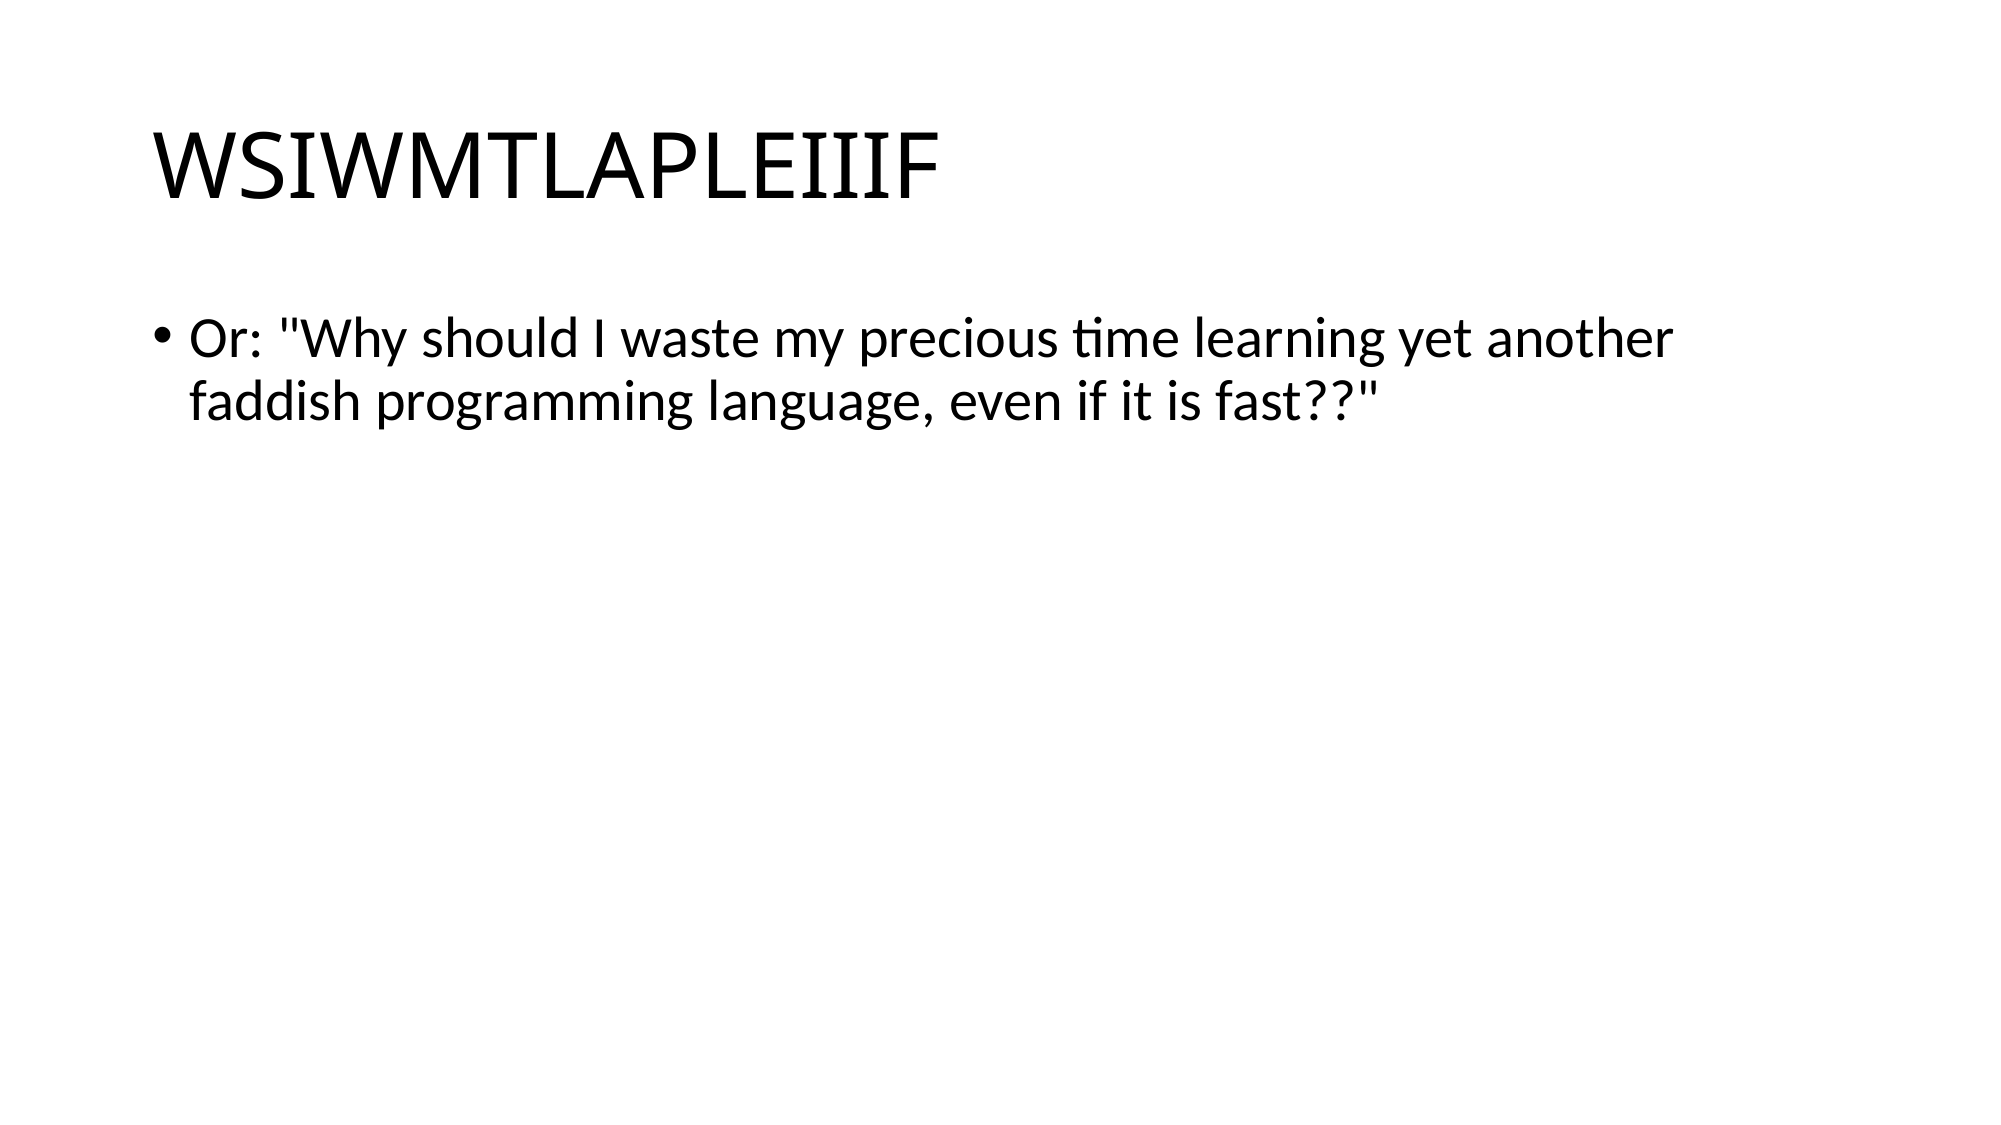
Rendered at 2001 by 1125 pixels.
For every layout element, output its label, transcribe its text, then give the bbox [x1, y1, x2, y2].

list Or: "Why should I waste my precious time learning yet another faddish programming language, even if it is fast??" [137, 299, 1863, 1014]
title WSIWMTLAPLEIIIF [137, 59, 1863, 278]
